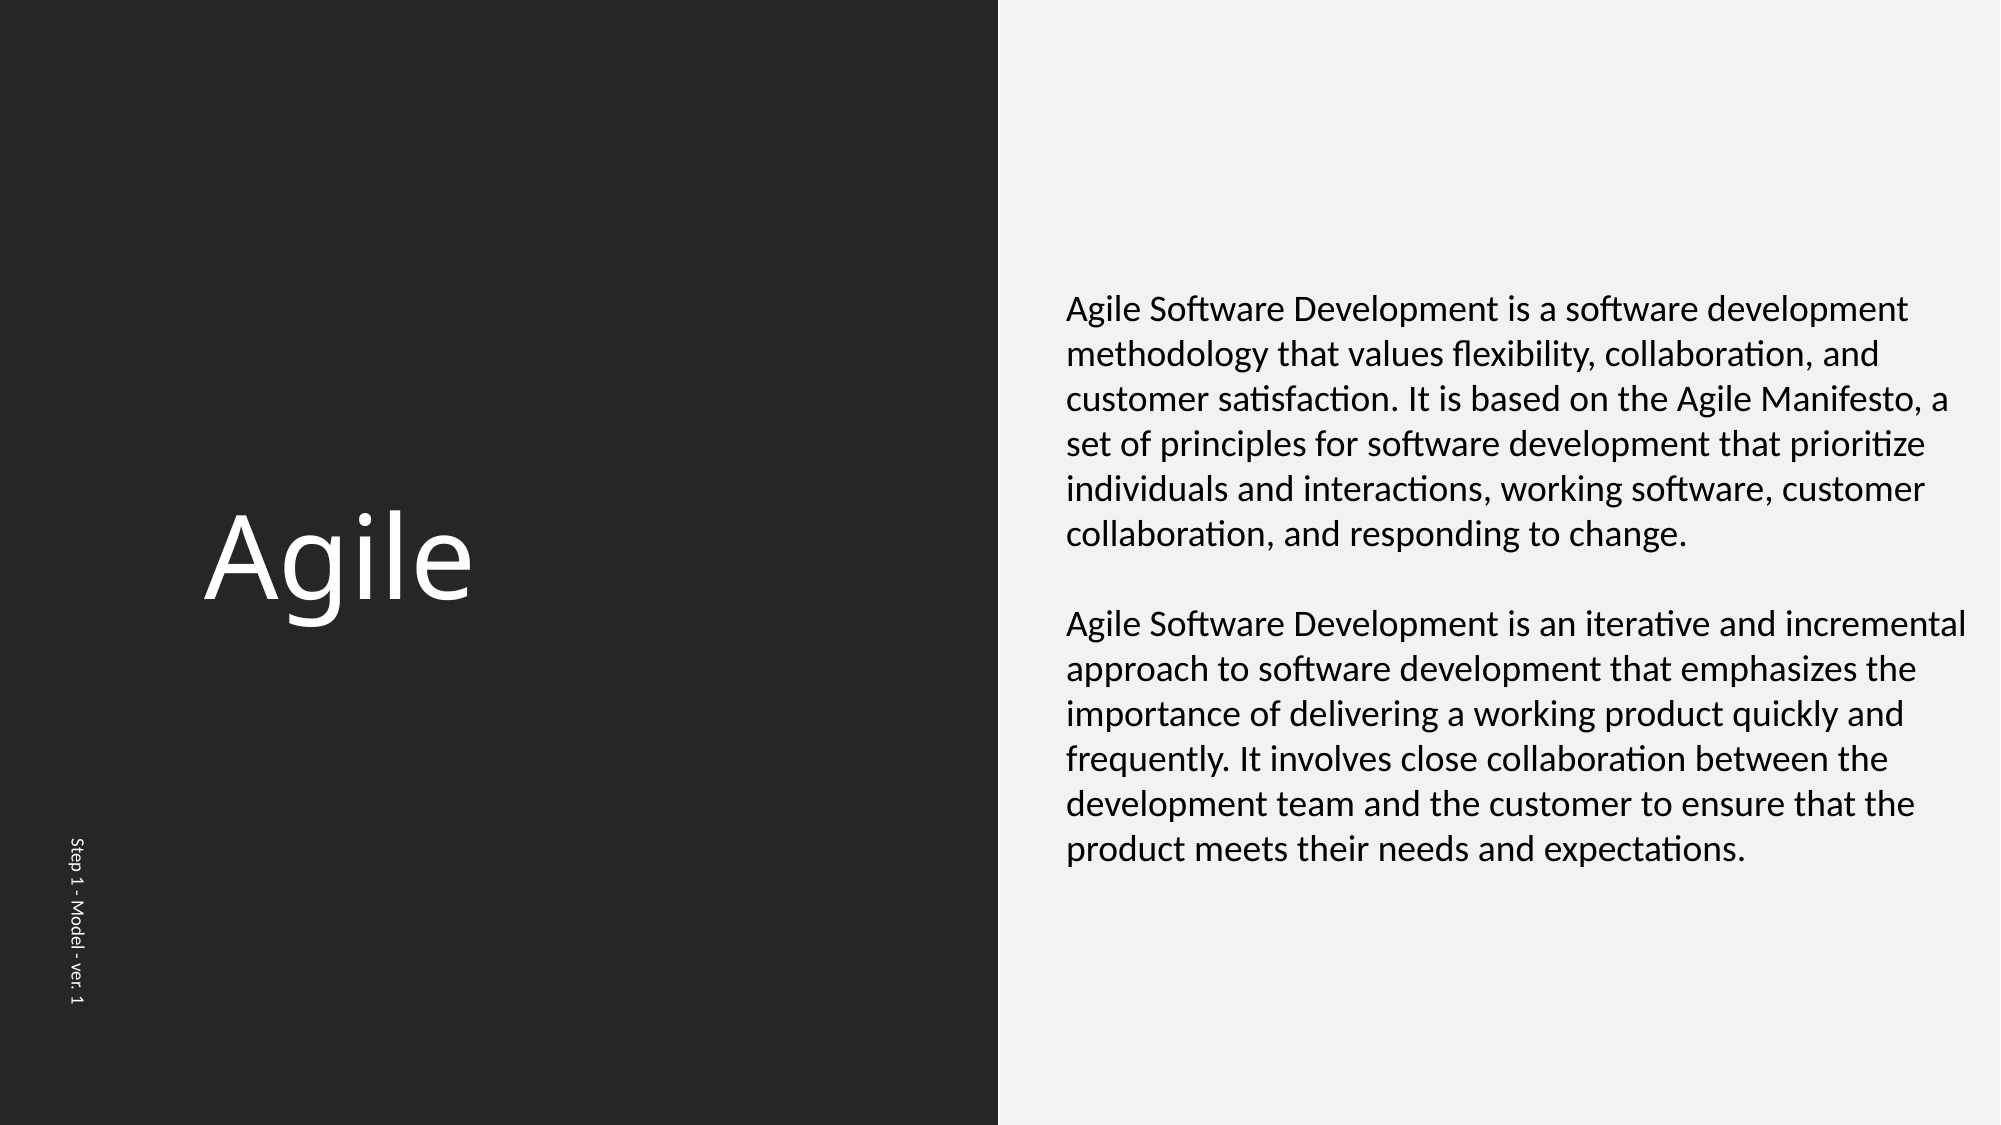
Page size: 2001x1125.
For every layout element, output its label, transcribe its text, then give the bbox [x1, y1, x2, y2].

text_box Agile Software Development is a software development methodology that values flexibility, collaboration, and customer satisfaction. It is based on the Agile Manifesto, a set of principles for software development that prioritize individuals and interactions, working software, customer collaboration, and responding to change. Agile Software Development is an iterative and incremental approach to software development that emphasizes the importance of delivering a working product quickly and frequently. It involves close collaboration between the development team and the customer to ensure that the product meets their needs and expectations. [1051, 277, 2000, 877]
title Agile [189, 104, 893, 1020]
text_box [0, 0, 999, 1125]
text_box [999, 0, 2000, 1125]
footer Step 1 - Model - ver. 1 [53, 746, 105, 1020]
